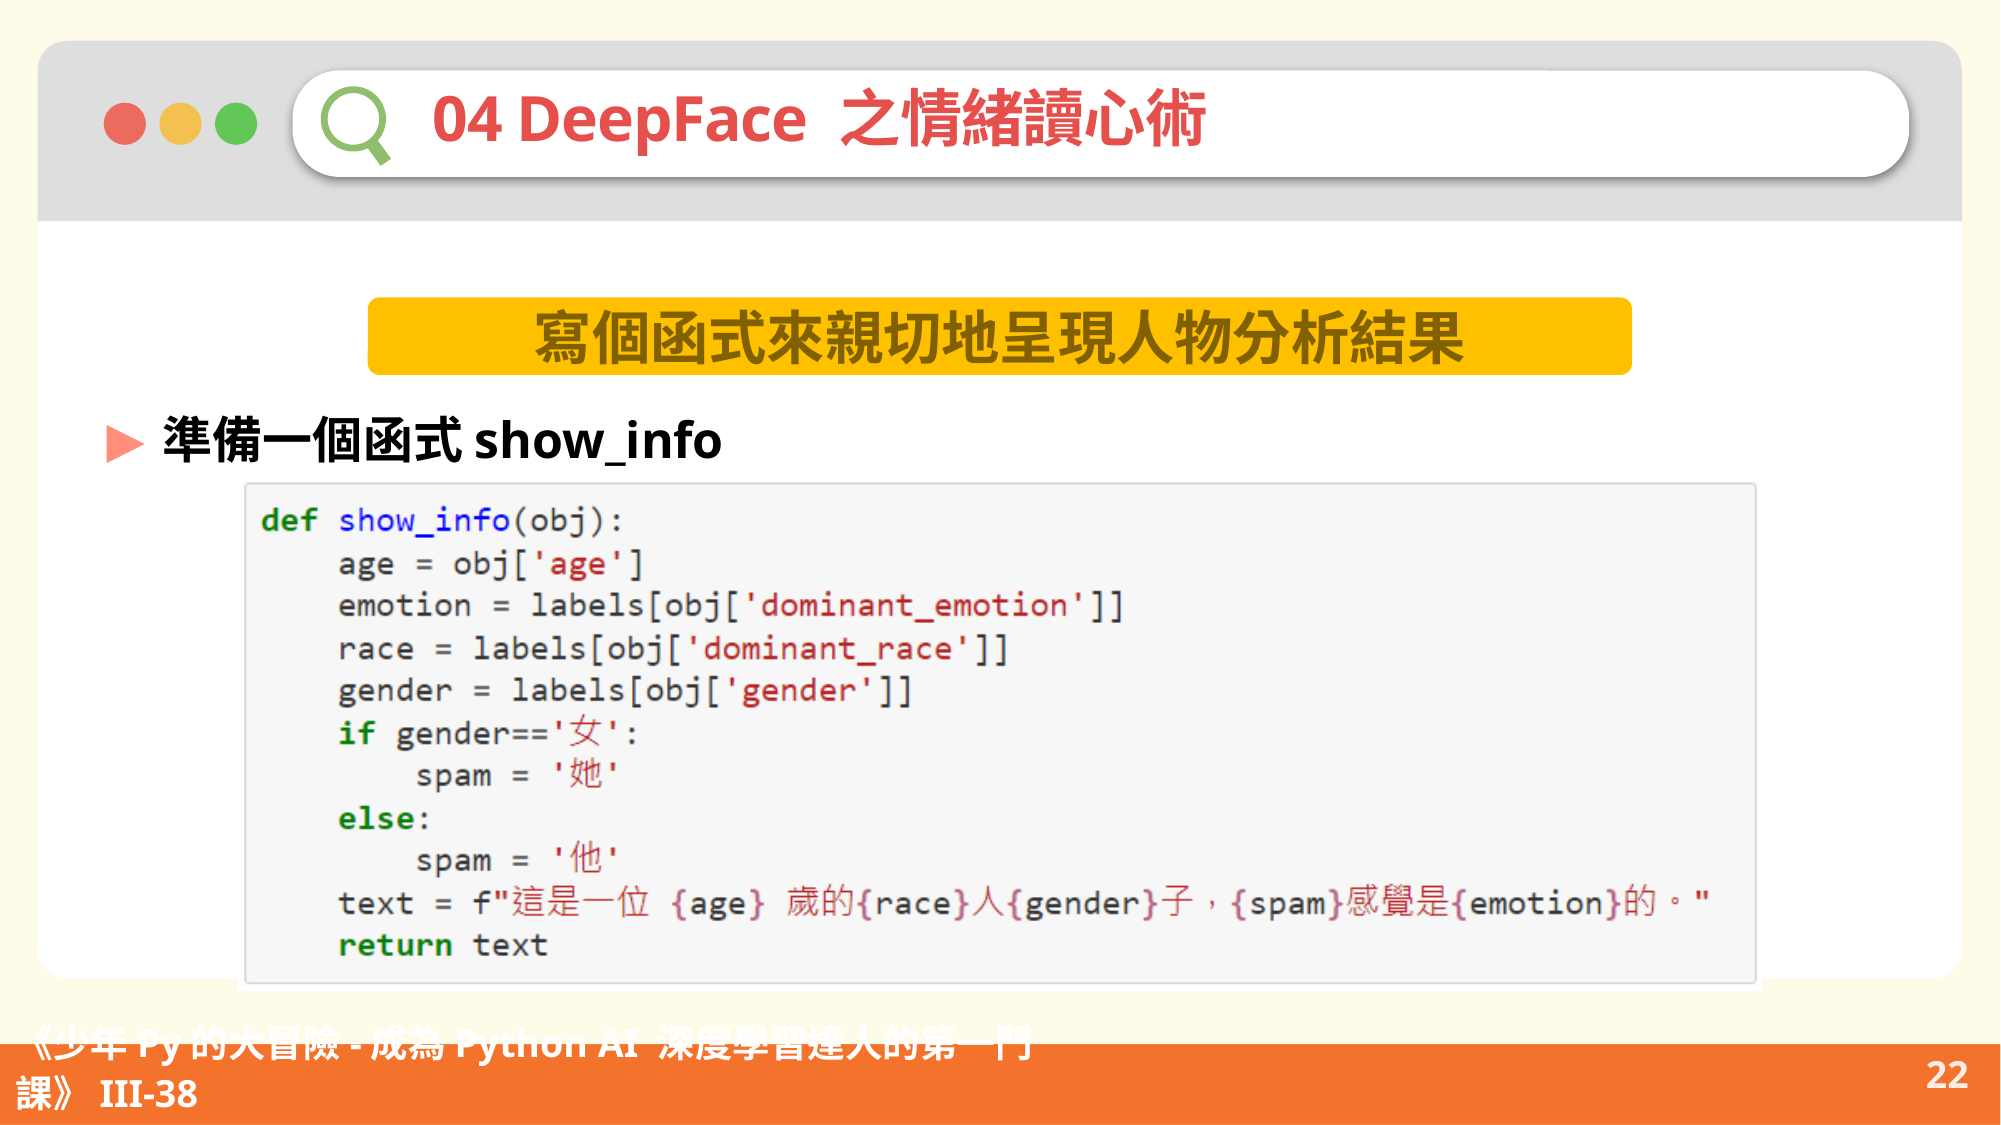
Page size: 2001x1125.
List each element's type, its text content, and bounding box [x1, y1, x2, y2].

list 04 DeepFace 之情緒讀心術 [423, 84, 1874, 163]
text_box 寫個函式來親切地呈現人物分析結果 [367, 297, 1633, 375]
picture [238, 473, 1762, 992]
text_box 準備一個函式show_info [94, 396, 1821, 480]
slide_number 22 [1912, 1047, 1982, 1111]
